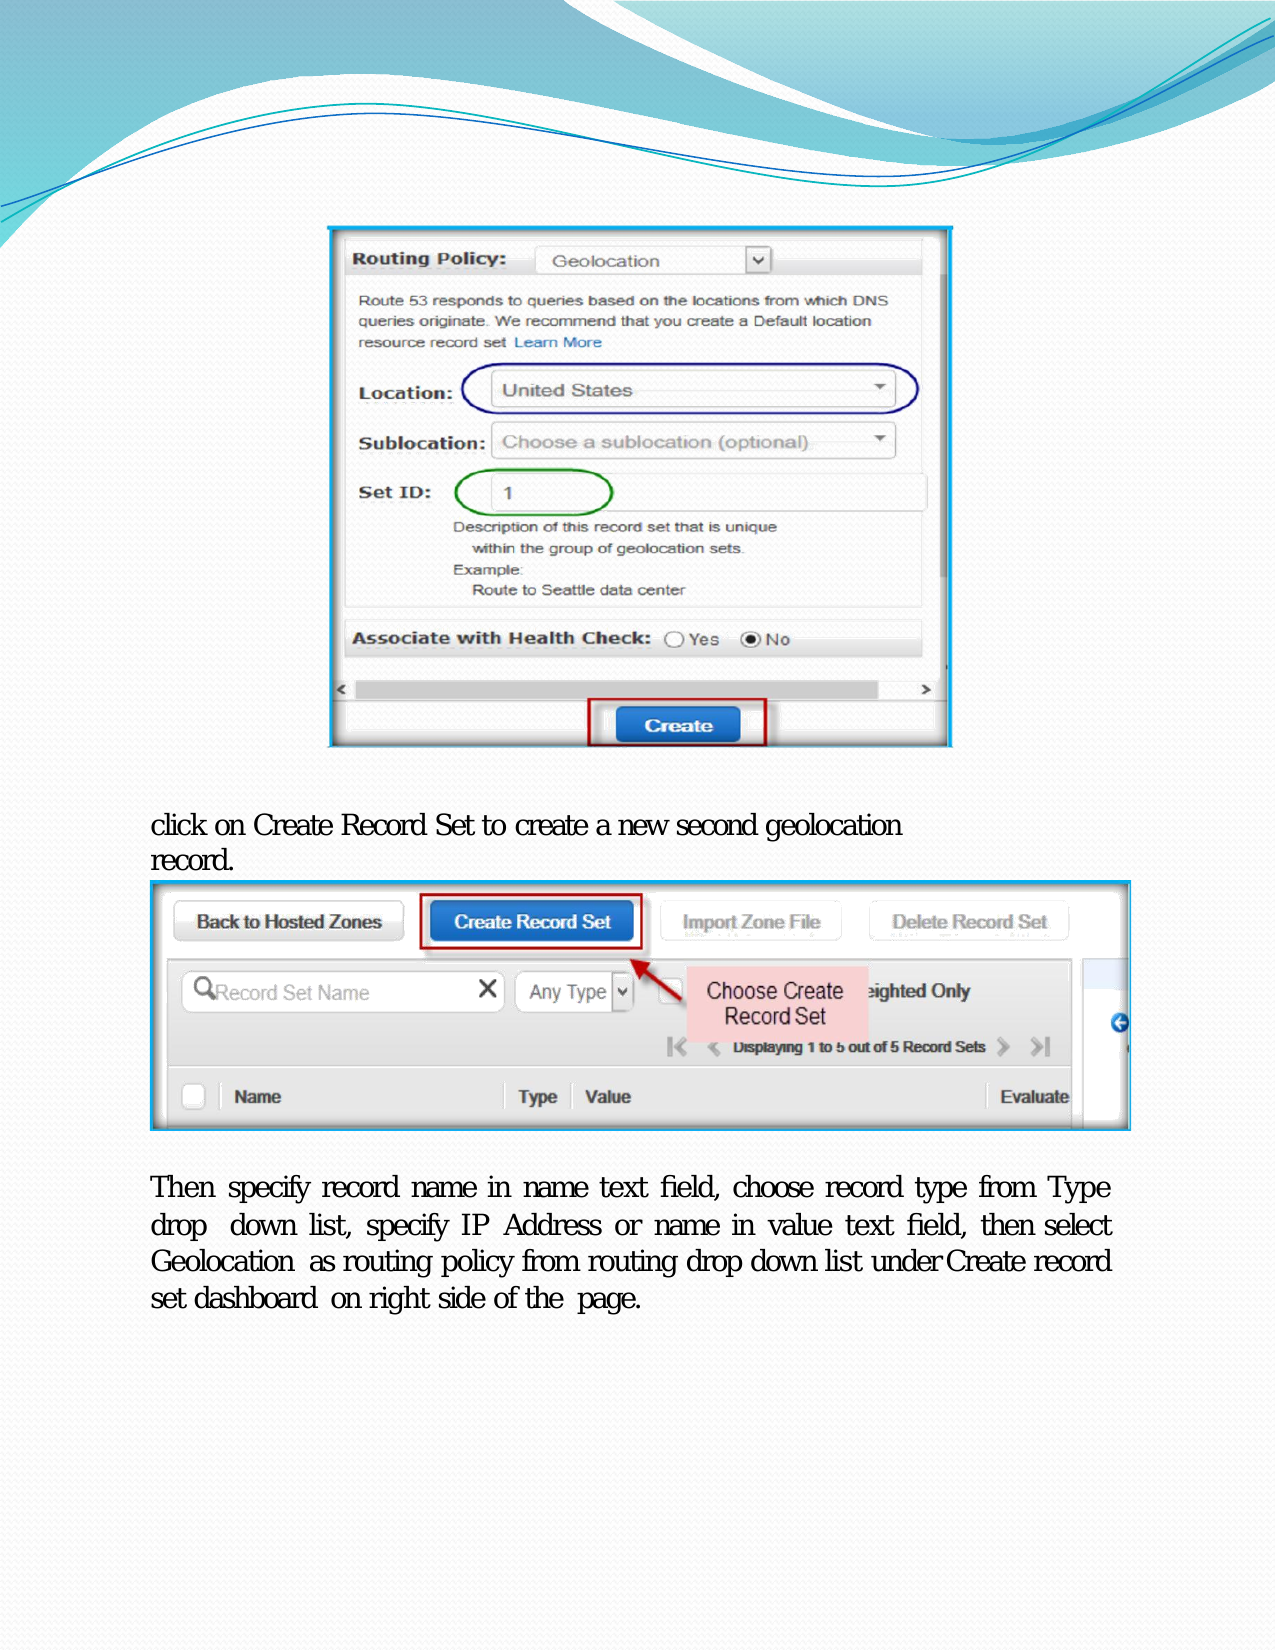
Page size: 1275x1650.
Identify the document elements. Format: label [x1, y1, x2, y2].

text_box [103, 180, 1275, 1650]
